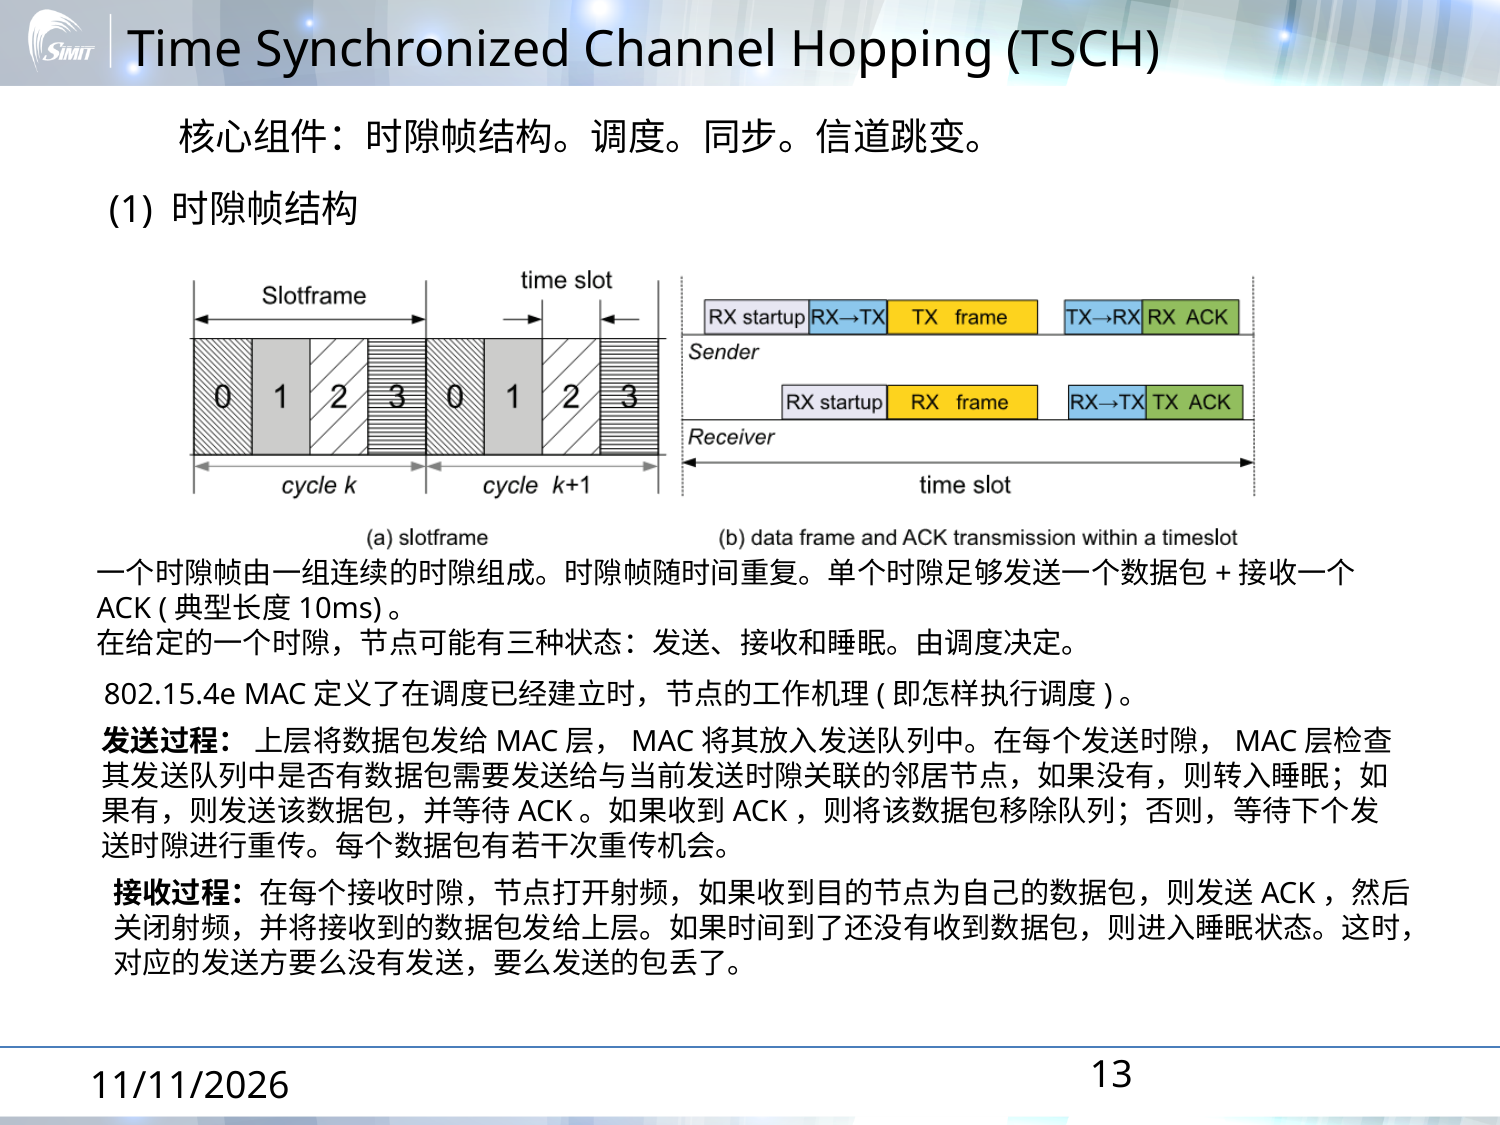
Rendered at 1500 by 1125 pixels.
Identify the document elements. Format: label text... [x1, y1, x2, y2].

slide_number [75, 1056, 425, 1114]
picture [0, 1048, 1500, 1125]
text_box 一个时隙帧由一组连续的时隙组成。时隙帧随时间重复。单个时隙足够发送一个数据包+接收一个ACK (典型长度10ms)。 在给定的一个时隙，节点可能有三种状态：发送、接收和睡眠。由调度决定。 [81, 546, 1382, 667]
title Time Synchronized Channel Hopping (TSCH) [112, 0, 1463, 93]
text_box 接收过程：在每个接收时隙，节点打开射频，如果收到目的节点为自己的数据包，则发送ACK，然后 关闭射频，并将接收到的数据包发给上层。如果时间到了还没有收到数据包，则进入睡眠状态。这时， 对应的发送方要么没有发送，要么发送的包丢了。 [98, 867, 1445, 987]
text_box 发送过程： 上层将数据包发给MAC层，MAC将其放入发送队列中。在每个发送时隙，MAC层检查其发送队列中是否有数据包需要发送给与当前发送时隙关联的邻居节点，如果没有，则转入睡眠；如果有，则发送该数据包，并等待ACK。如果收到ACK，则将该数据包移除队列；否则，等待下个发送时隙进行重传。每个数据包有若干次重传机会。 [86, 714, 1412, 870]
slide_number 13 [1074, 1056, 1425, 1103]
text_box (1) 时隙帧结构 [94, 177, 375, 238]
picture [0, 0, 1500, 1046]
slide_number 13 [1074, 1042, 1425, 1046]
text_box 802.15.4e MAC定义了在调度已经建立时，节点的工作机理(即怎样执行调度)。 [89, 667, 1164, 714]
text_box 核心组件：时隙帧结构。调度。同步。信道跳变。 [163, 105, 1019, 166]
